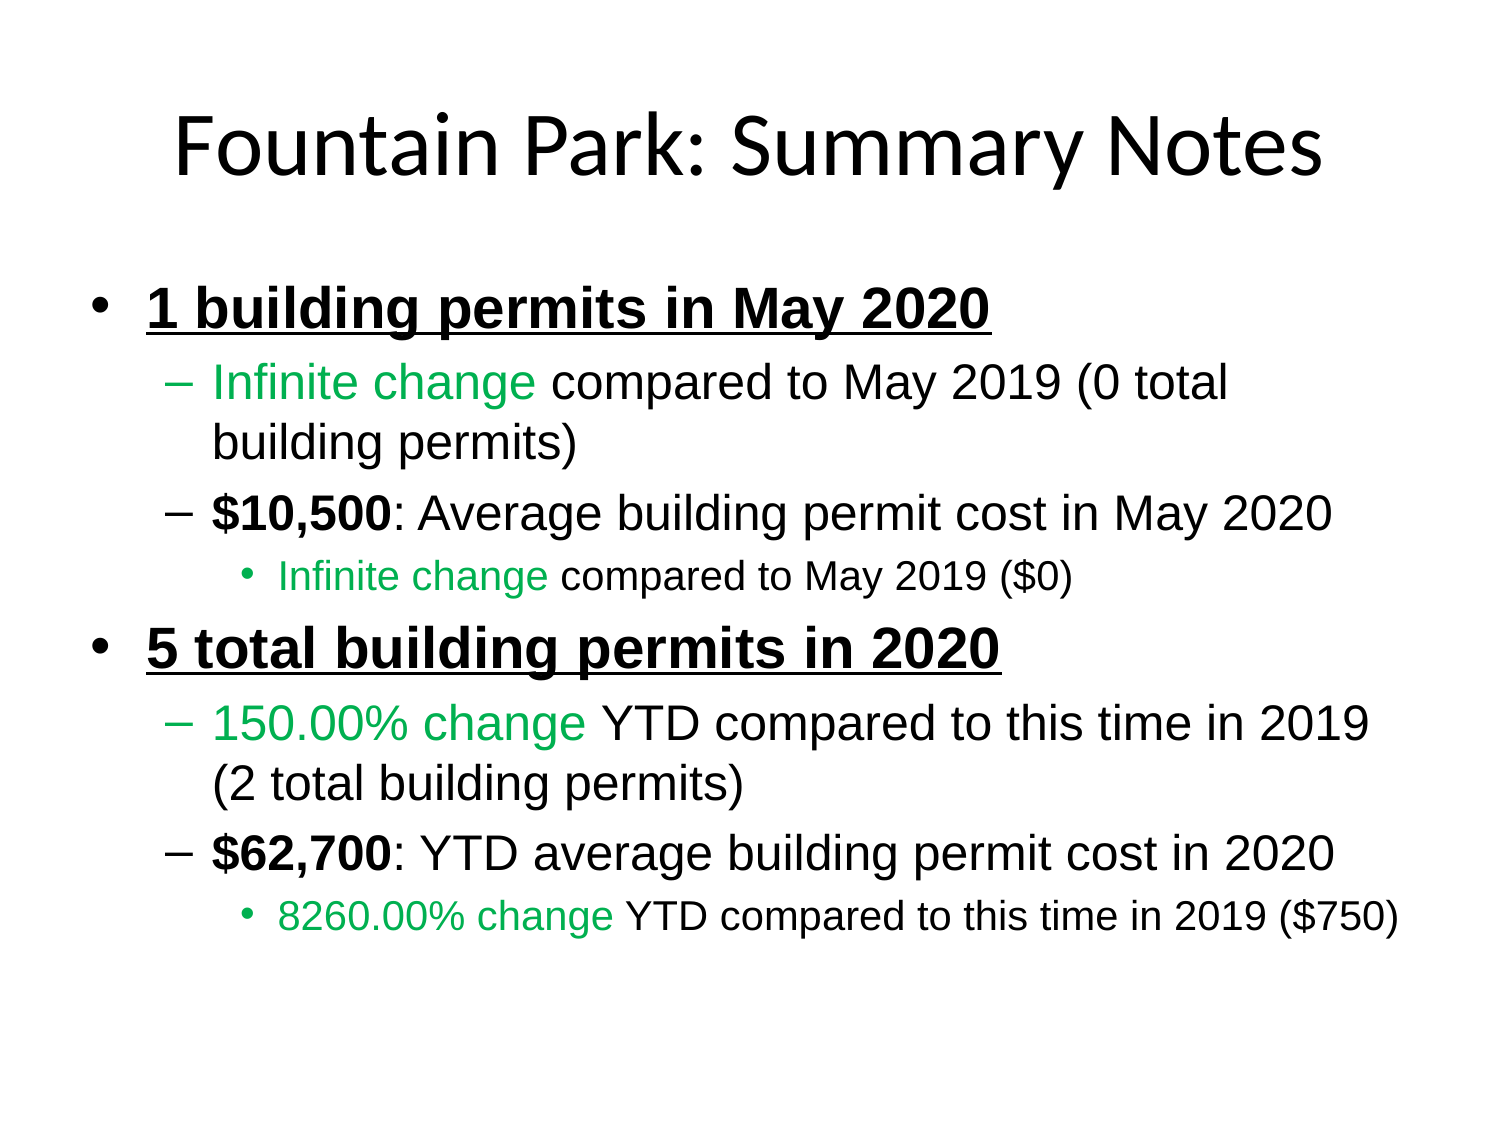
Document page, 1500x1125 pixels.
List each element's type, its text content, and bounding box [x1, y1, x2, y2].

list 1 building permits in May 2020 Infinite change compared to May 2019 (0 total building permits) $10,500: Average building permit cost in May 2020 Infinite change compared to May 2019 ($0) 5 total building permits in 2020 150.00% change YTD compared to this time in 2019 (2 total building permits) $62,700: YTD average building permit cost in 2020 8260.00% change YTD compared to this time in 2019 ($750) [75, 262, 1425, 1005]
title Fountain Park: Summary Notes [75, 45, 1425, 233]
